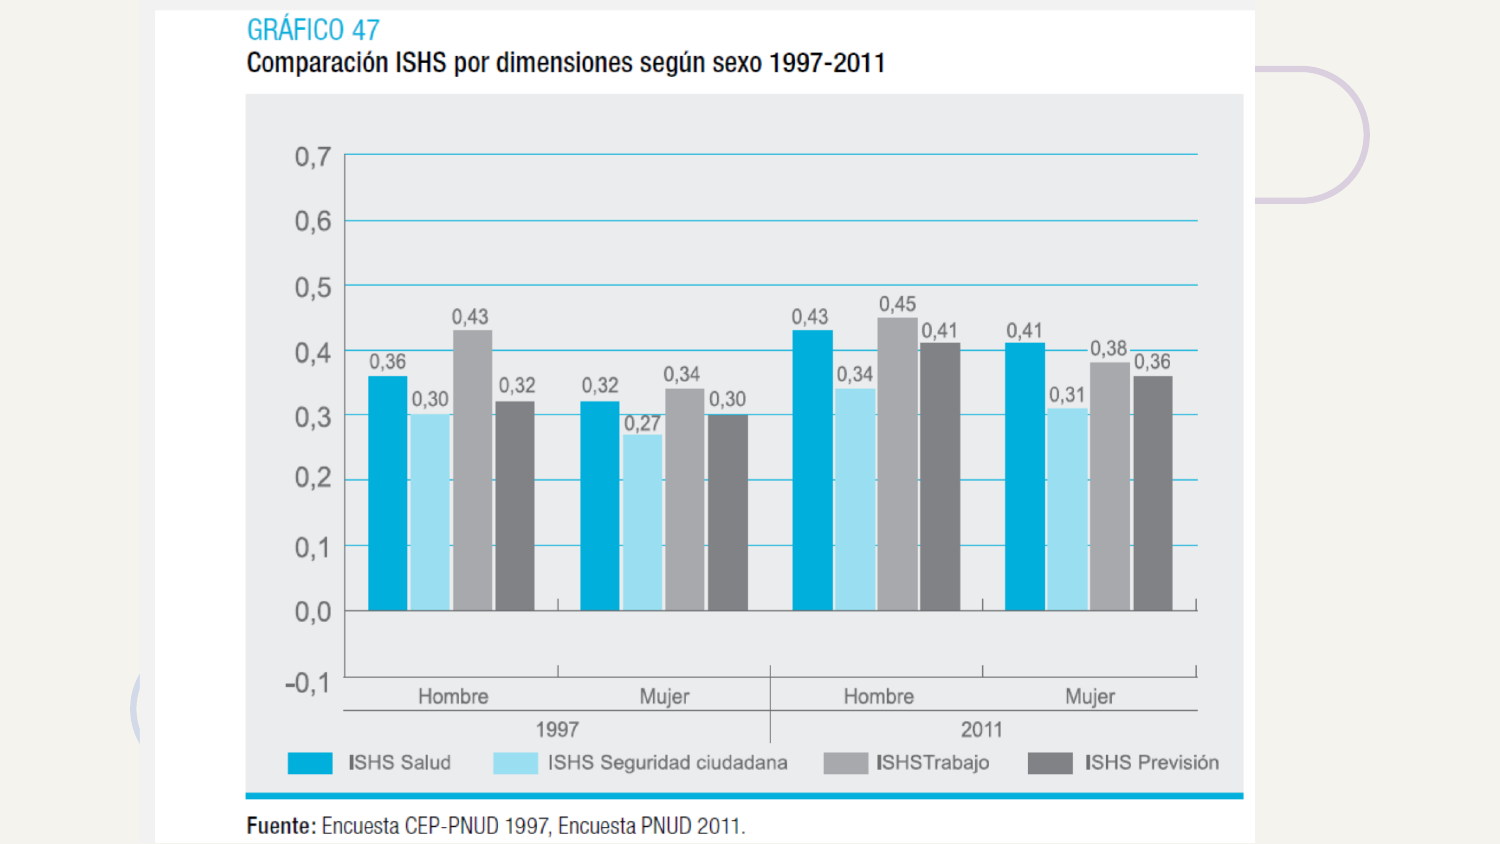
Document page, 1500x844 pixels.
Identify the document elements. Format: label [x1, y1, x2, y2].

picture [139, 0, 1256, 843]
